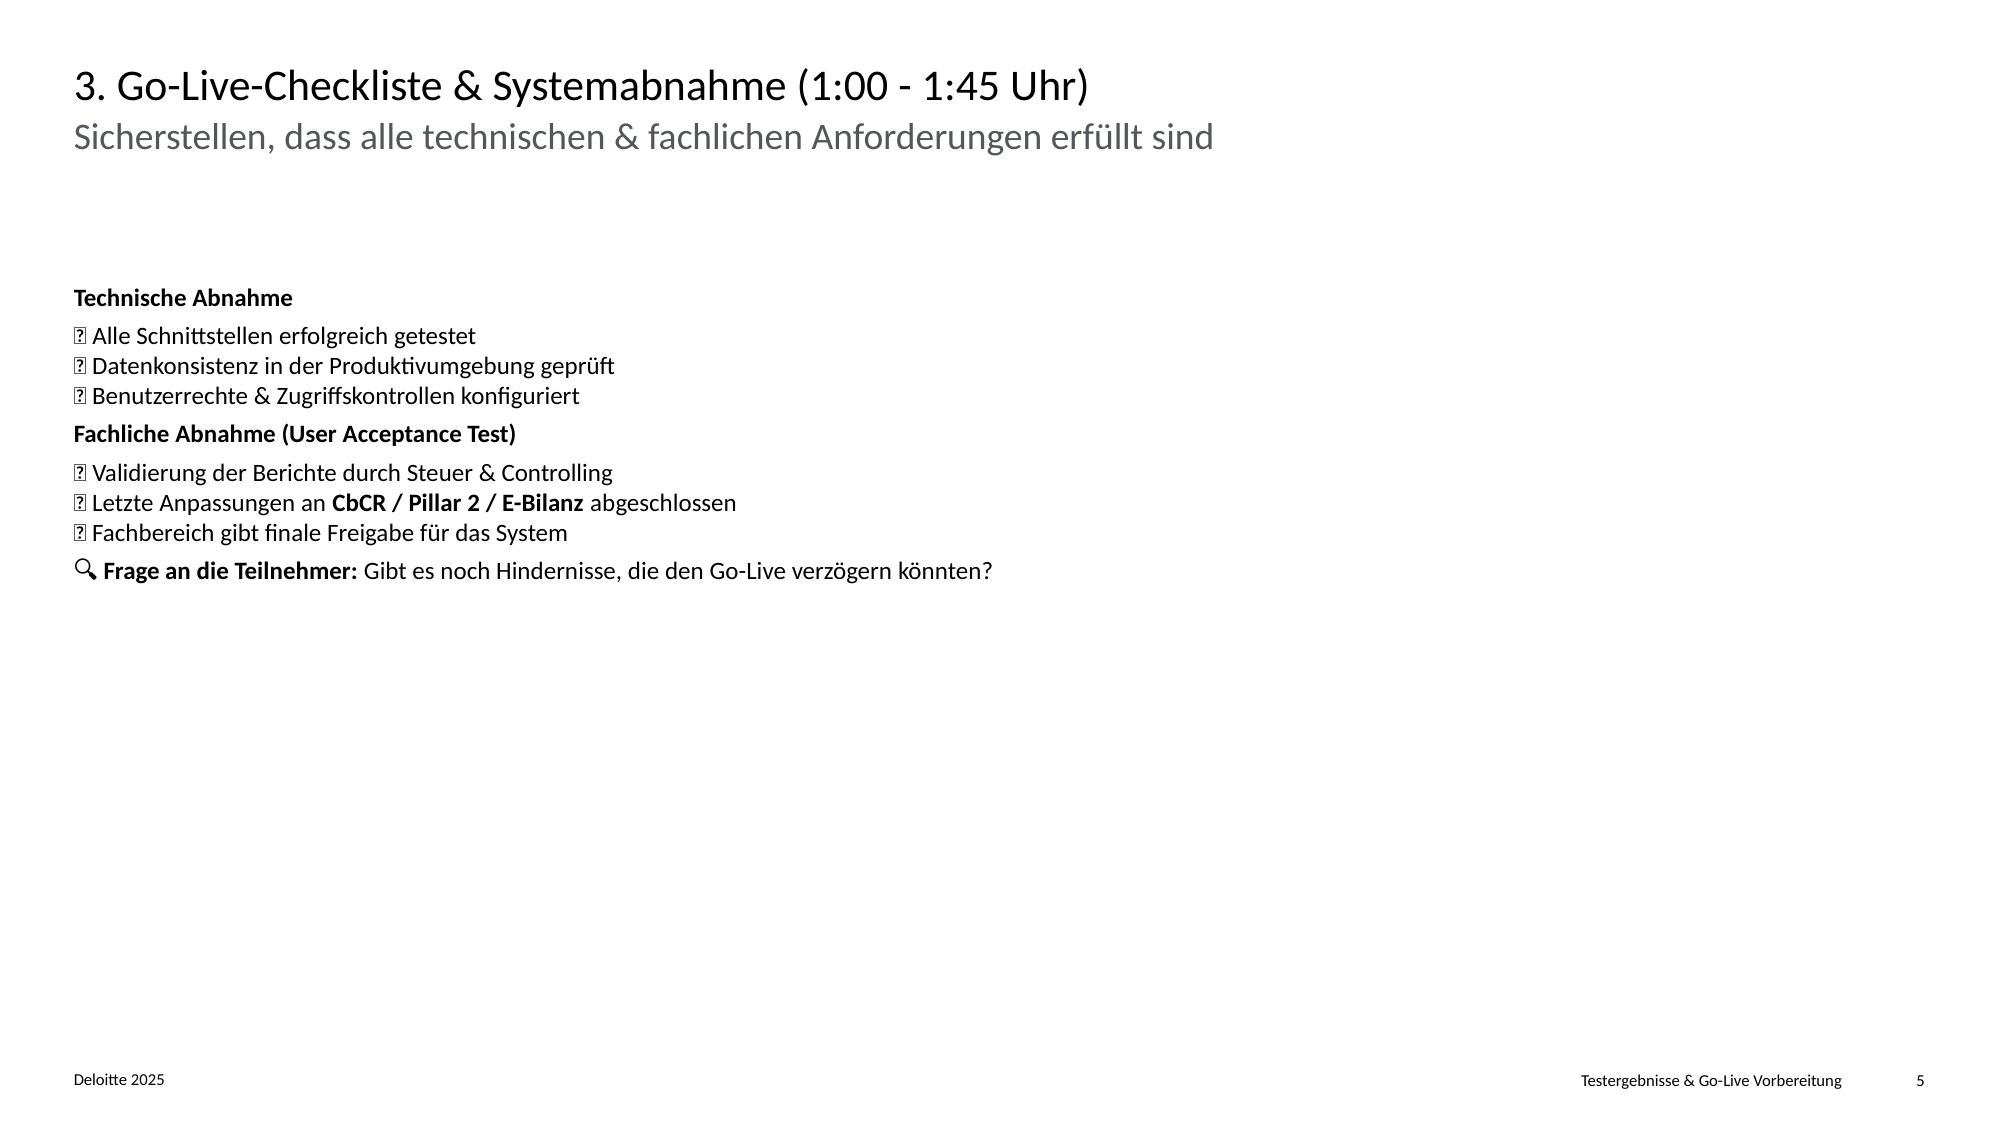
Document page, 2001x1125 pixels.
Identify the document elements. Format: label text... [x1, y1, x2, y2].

list Sicherstellen, dass alle technischen & fachlichen Anforderungen erfüllt sind [73, 113, 1929, 237]
list Technische Abnahme ✅ Alle Schnittstellen erfolgreich getestet ✅ Datenkonsistenz in der Produktivumgebung geprüft ✅ Benutzerrechte & Zugriffskontrollen konfiguriert Fachliche Abnahme (User Acceptance Test) ✅ Validierung der Berichte durch Steuer & Controlling ✅ Letzte Anpassungen an CbCR / Pillar 2 / E-Bilanz abgeschlossen ✅ Fachbereich gibt finale Freigabe für das System 🔍 Frage an die Teilnehmer: Gibt es noch Hindernisse, die den Go-Live verzögern könnten? [73, 281, 1929, 1043]
title 3. Go-Live-Checkliste & Systemabnahme (1:00 - 1:45 Uhr) [73, 56, 1929, 113]
